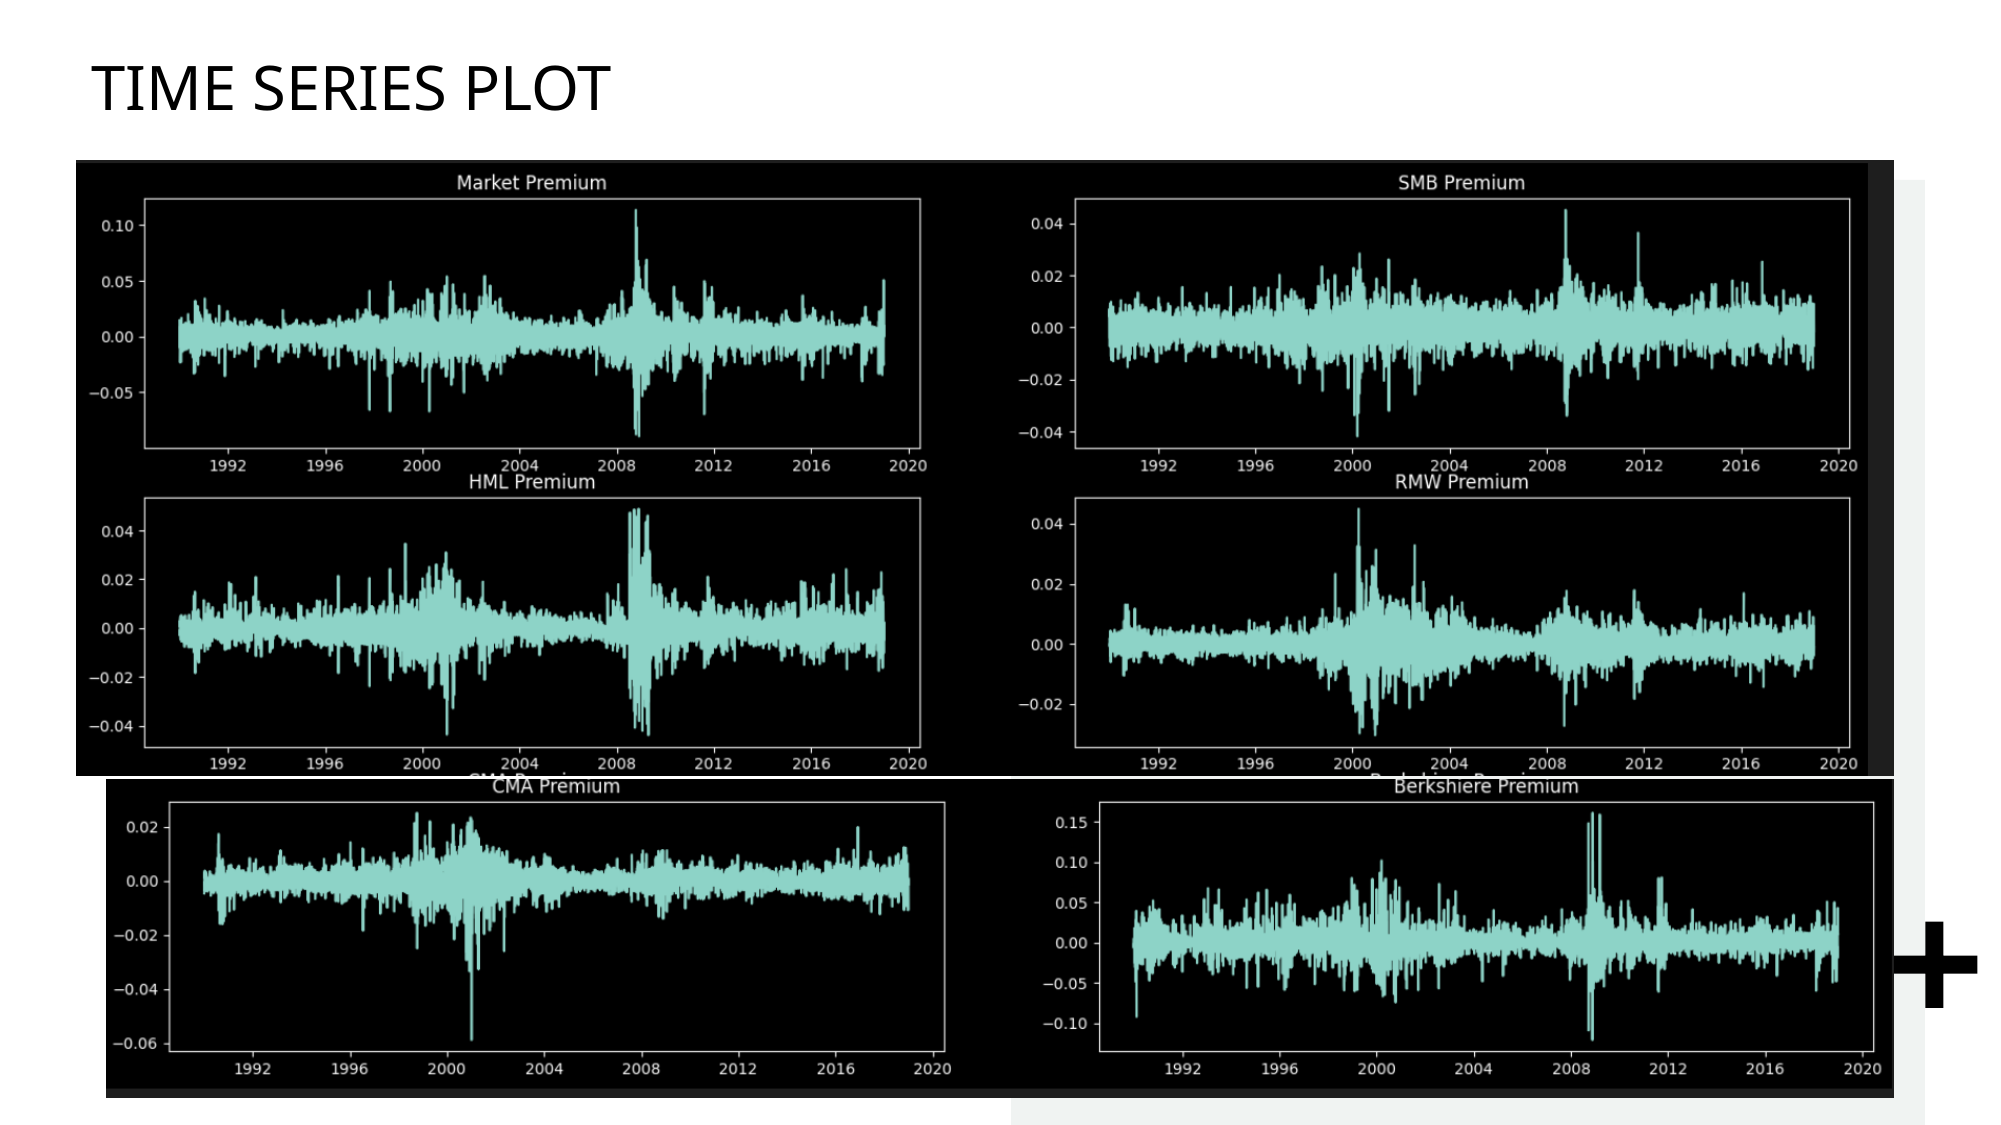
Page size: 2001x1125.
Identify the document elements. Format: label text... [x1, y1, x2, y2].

picture [76, 160, 1894, 777]
picture [106, 779, 1894, 1098]
title TIME SERIES PLOT [76, 41, 1433, 160]
